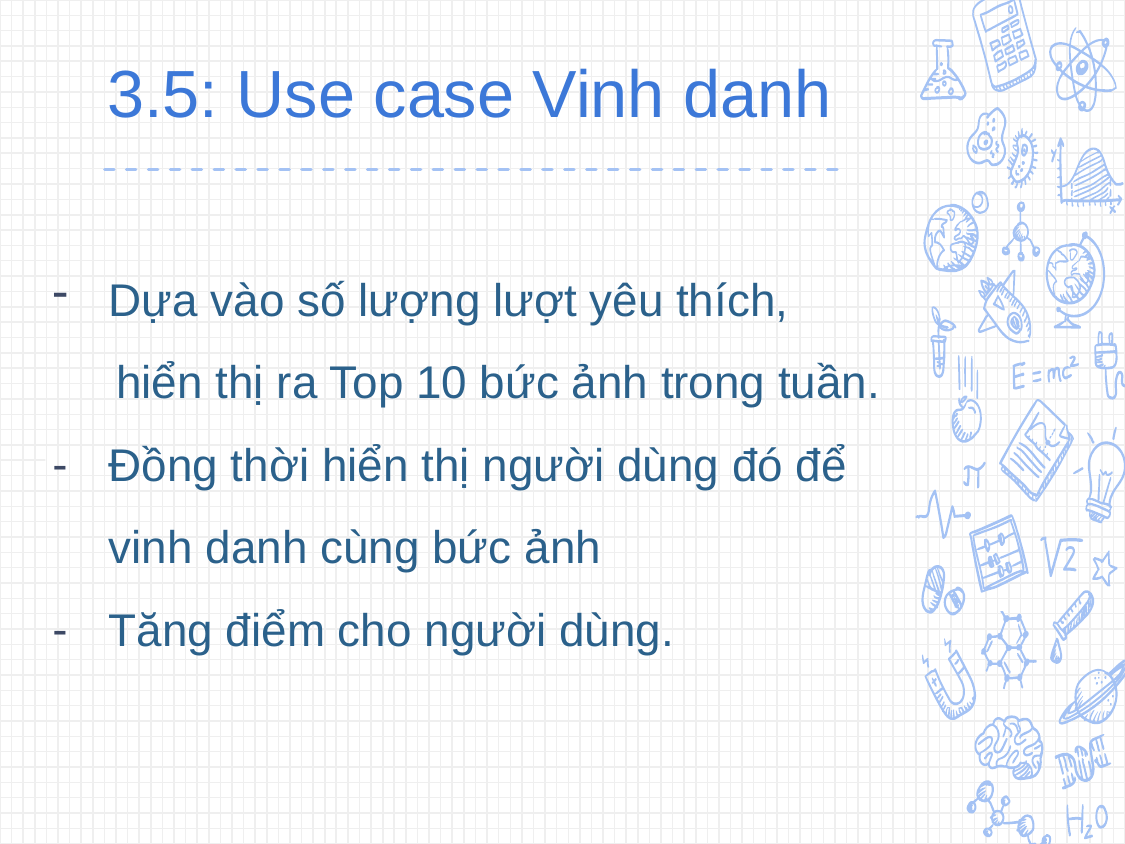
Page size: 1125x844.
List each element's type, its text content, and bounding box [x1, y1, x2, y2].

title 3.5: Use case Vinh danh [22, 5, 918, 146]
list Dựa vào số lượng lượt yêu thích, hiển thị ra Top 10 bức ảnh trong tuần. Đồng thời hiển thị người dùng đó để vinh danh cùng bức ảnh Tăng điểm cho người dùng. [37, 227, 933, 844]
